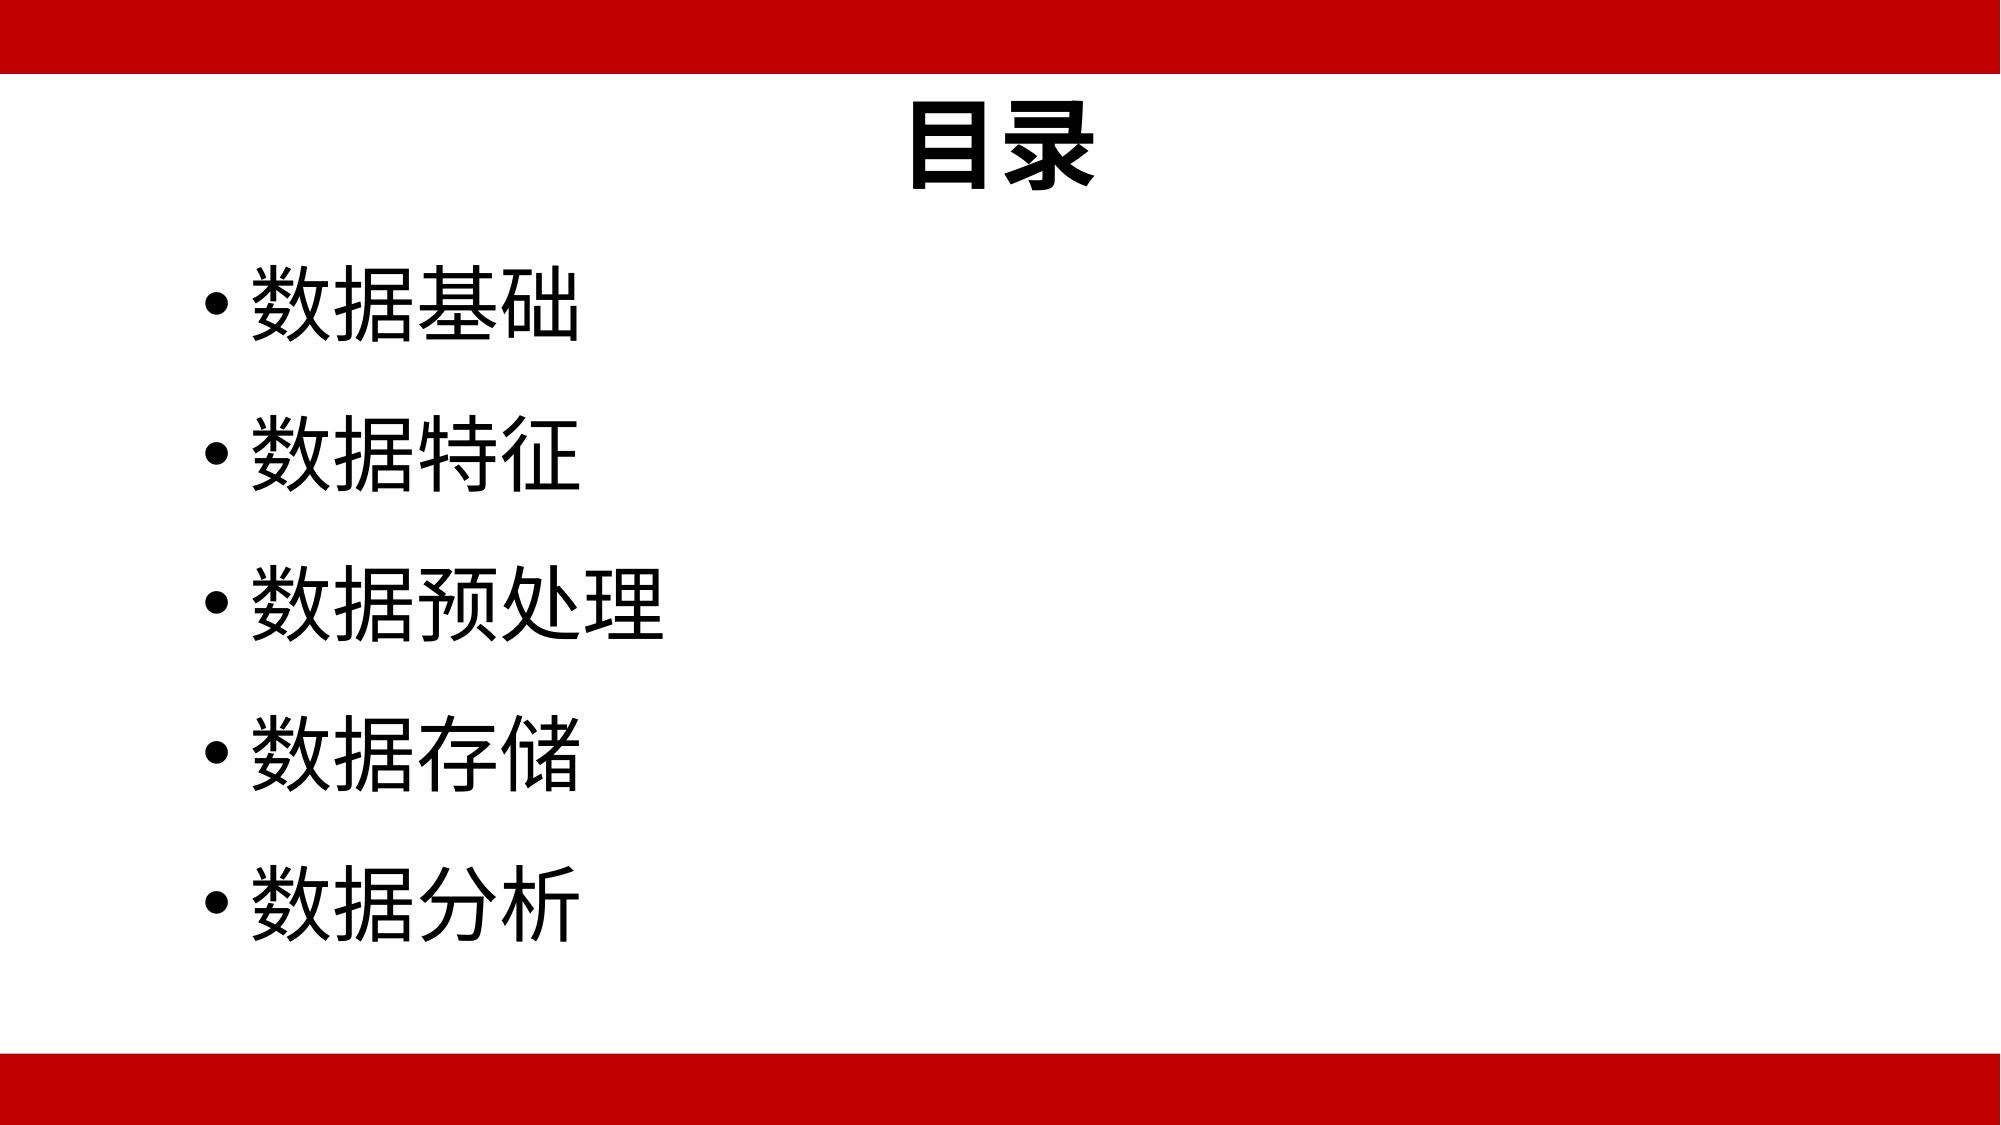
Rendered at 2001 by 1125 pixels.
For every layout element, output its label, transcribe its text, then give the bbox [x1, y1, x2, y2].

text_box [0, 1053, 2000, 1125]
text_box 数据基础 数据特征 数据预处理 数据存储 数据分析 [188, 194, 682, 960]
text_box 目录 [885, 75, 1115, 209]
text_box [0, 0, 2000, 75]
